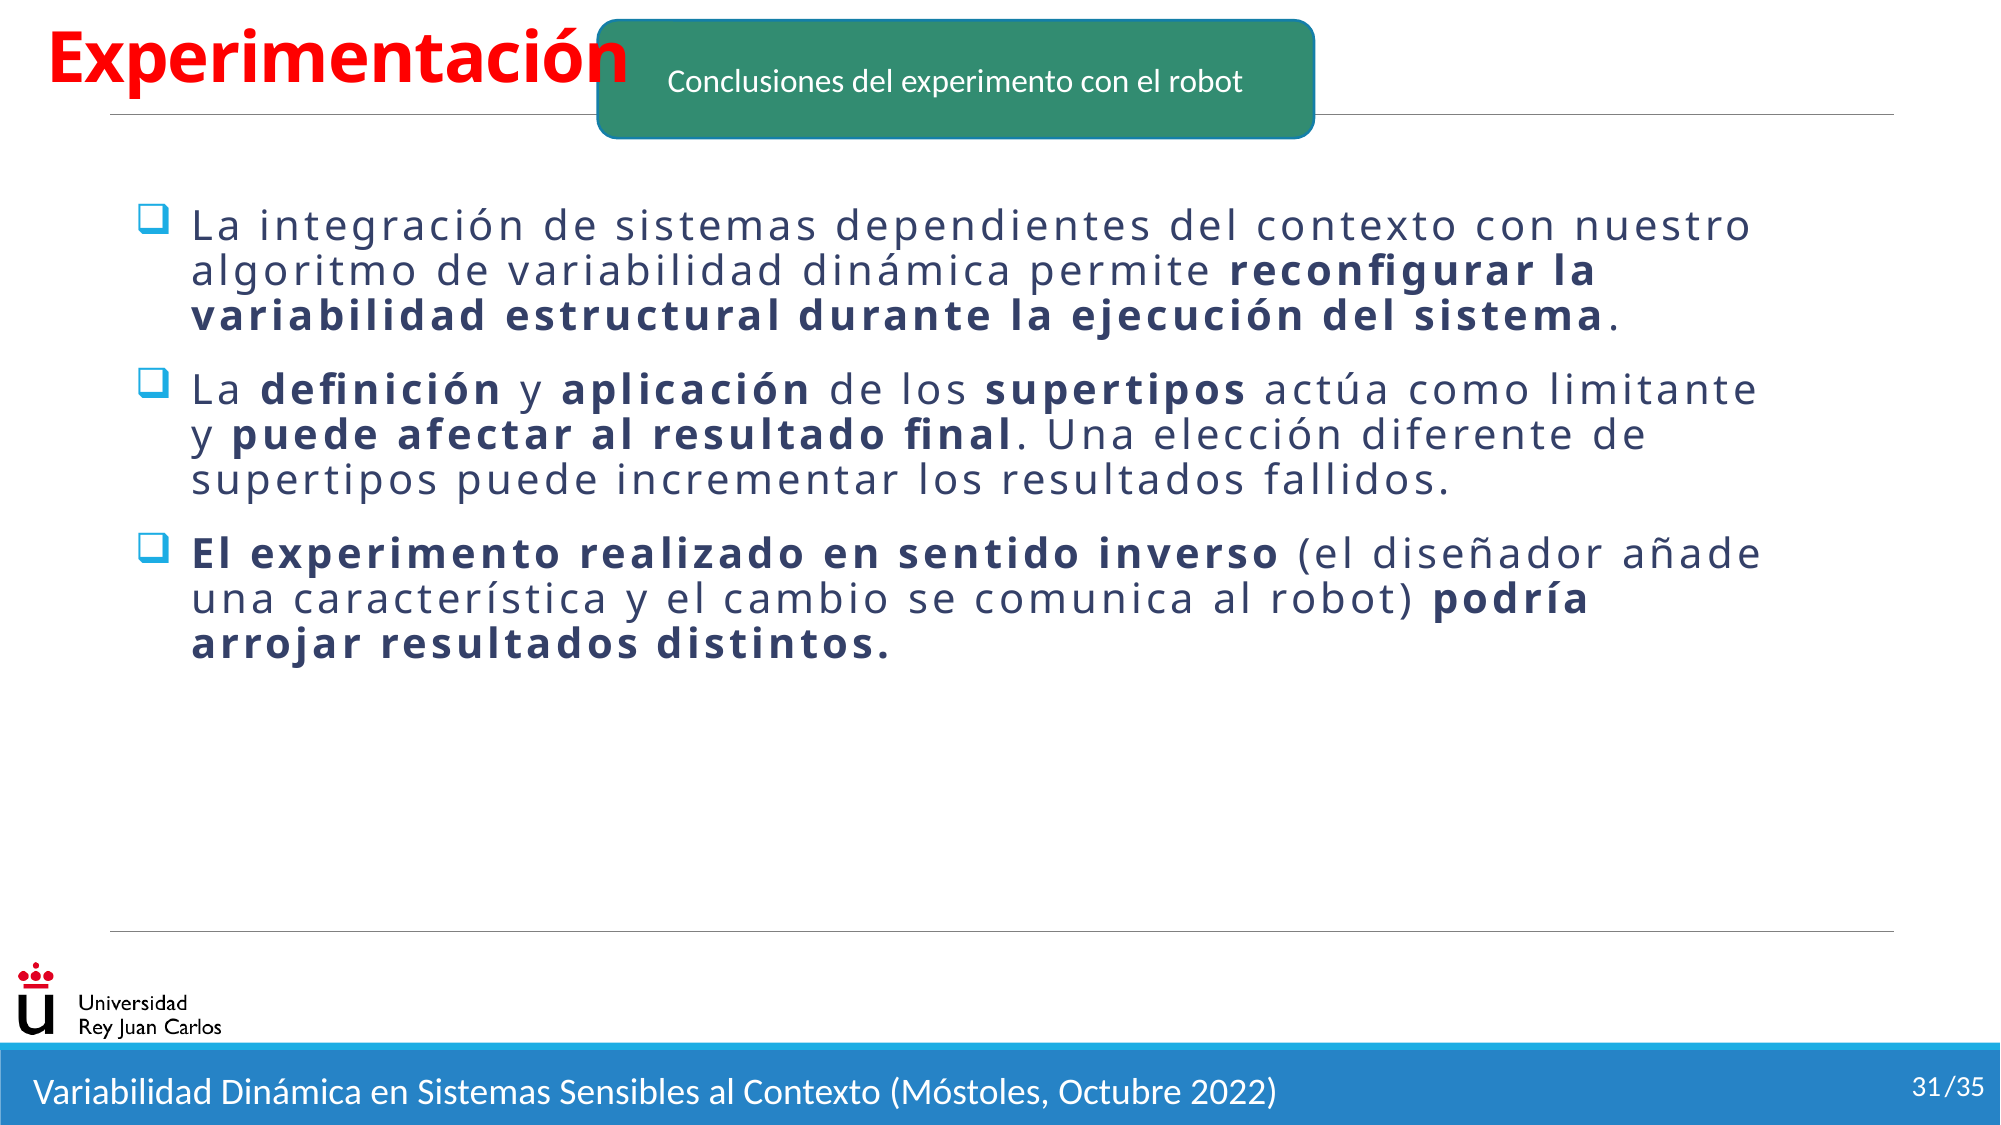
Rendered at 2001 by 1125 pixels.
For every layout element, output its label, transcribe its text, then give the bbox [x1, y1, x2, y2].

text_box Conclusiones del experimento con el robot [596, 105, 1316, 140]
text_box Experimentación [31, 17, 1681, 105]
text_box 31 [1835, 1059, 1956, 1110]
picture [18, 961, 222, 1040]
text_box La integración de sistemas dependientes del contexto con nuestro algoritmo de variabilidad dinámica permite reconfigurar la variabilidad estructural durante la ejecución del sistema. La definición y aplicación de los supertipos actúa como limitante y puede afectar al resultado final. Una elección diferente de supertipos puede incrementar los resultados fallidos. El experimento realizado en sentido inverso (el diseñador añade una característica y el cambio se comunica al robot) podría arrojar resultados distintos. [119, 197, 1792, 749]
